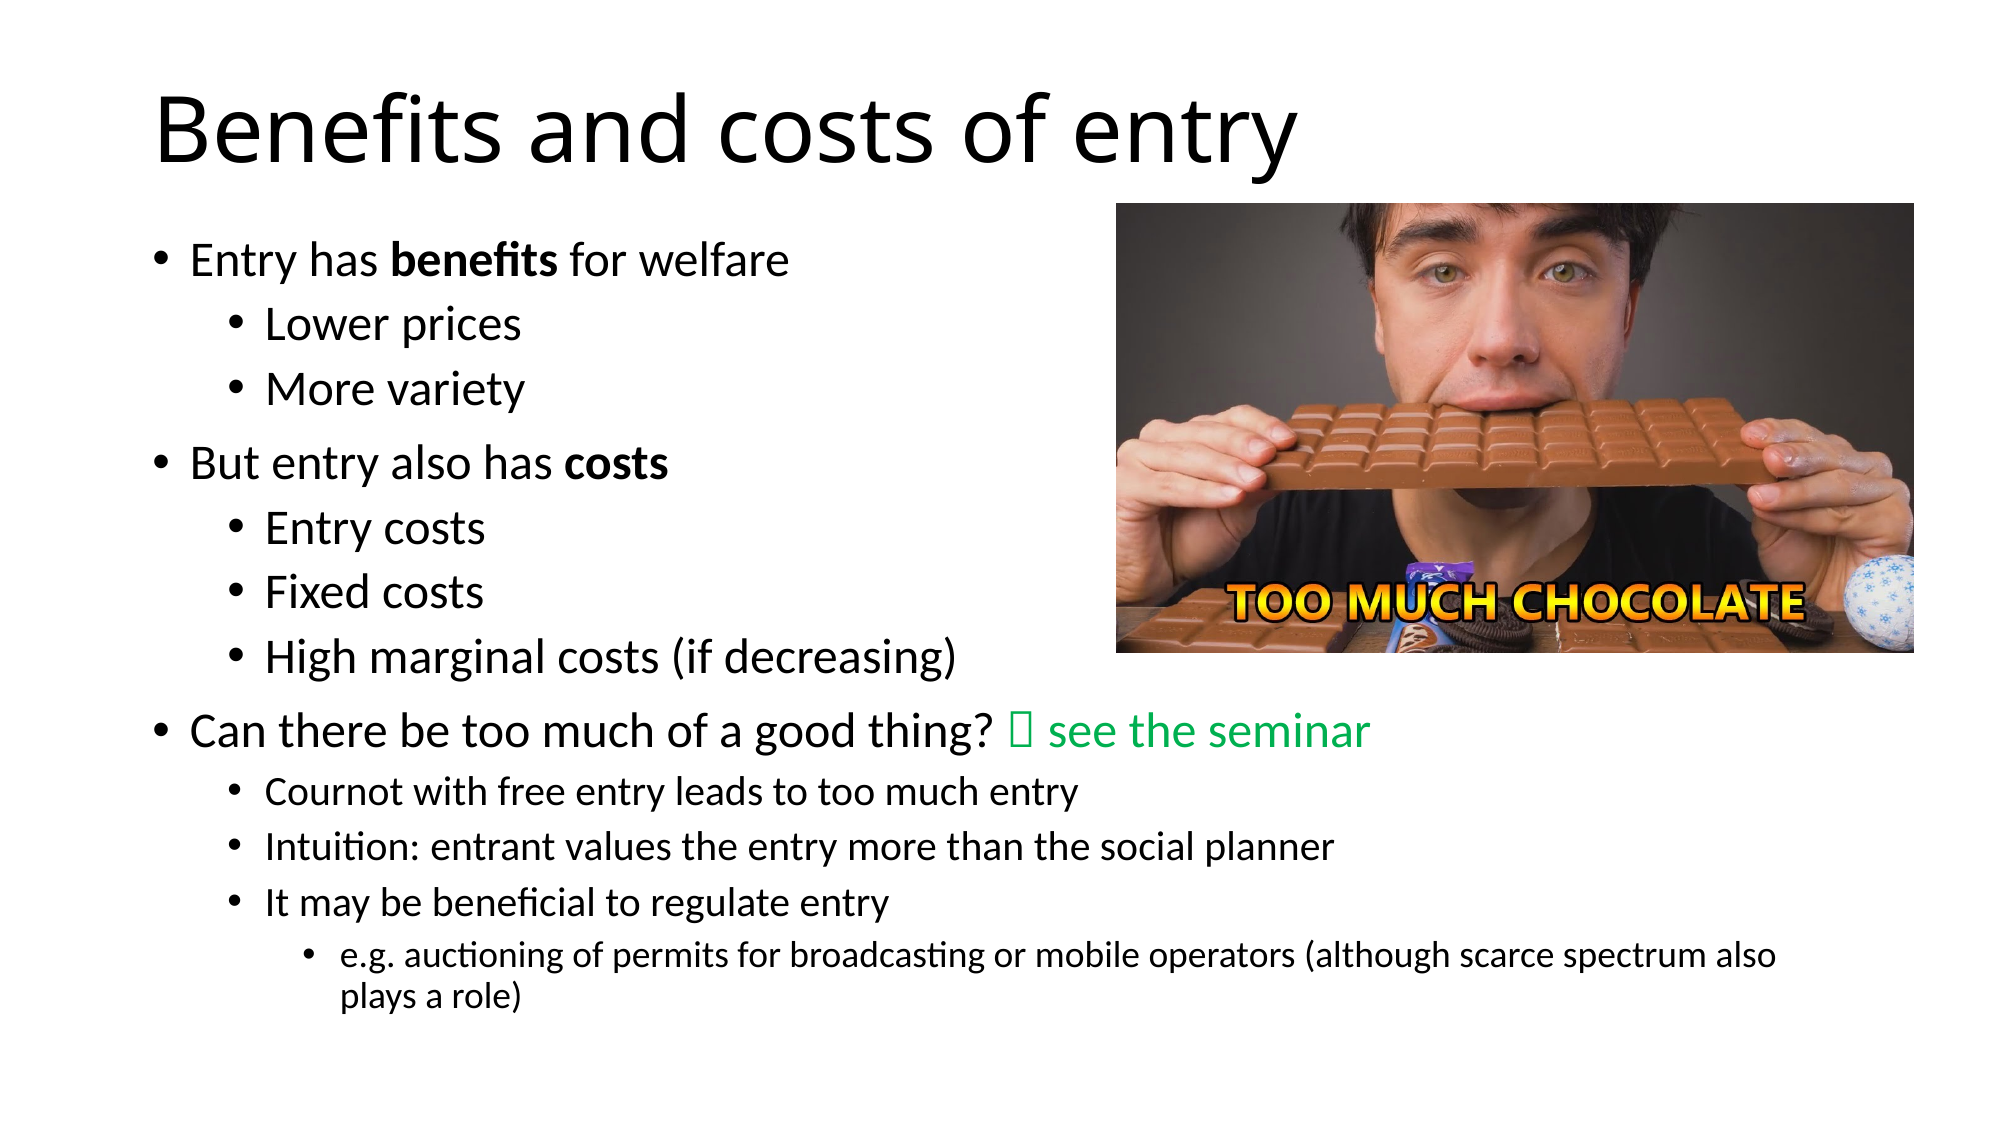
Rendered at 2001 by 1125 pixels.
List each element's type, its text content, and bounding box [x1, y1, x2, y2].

list Entry has benefits for welfare Lower prices More variety But entry also has costs Entry costs Fixed costs High marginal costs (if decreasing) Can there be too much of a good thing?  see the seminar Cournot with free entry leads to too much entry Intuition: entrant values the entry more than the social planner It may be beneficial to regulate entry e.g. auctioning of permits for broadcasting or mobile operators (although scarce spectrum also plays a role) [137, 242, 1863, 1014]
picture [1116, 203, 1914, 653]
title Benefits and costs of entry [137, 24, 1863, 242]
